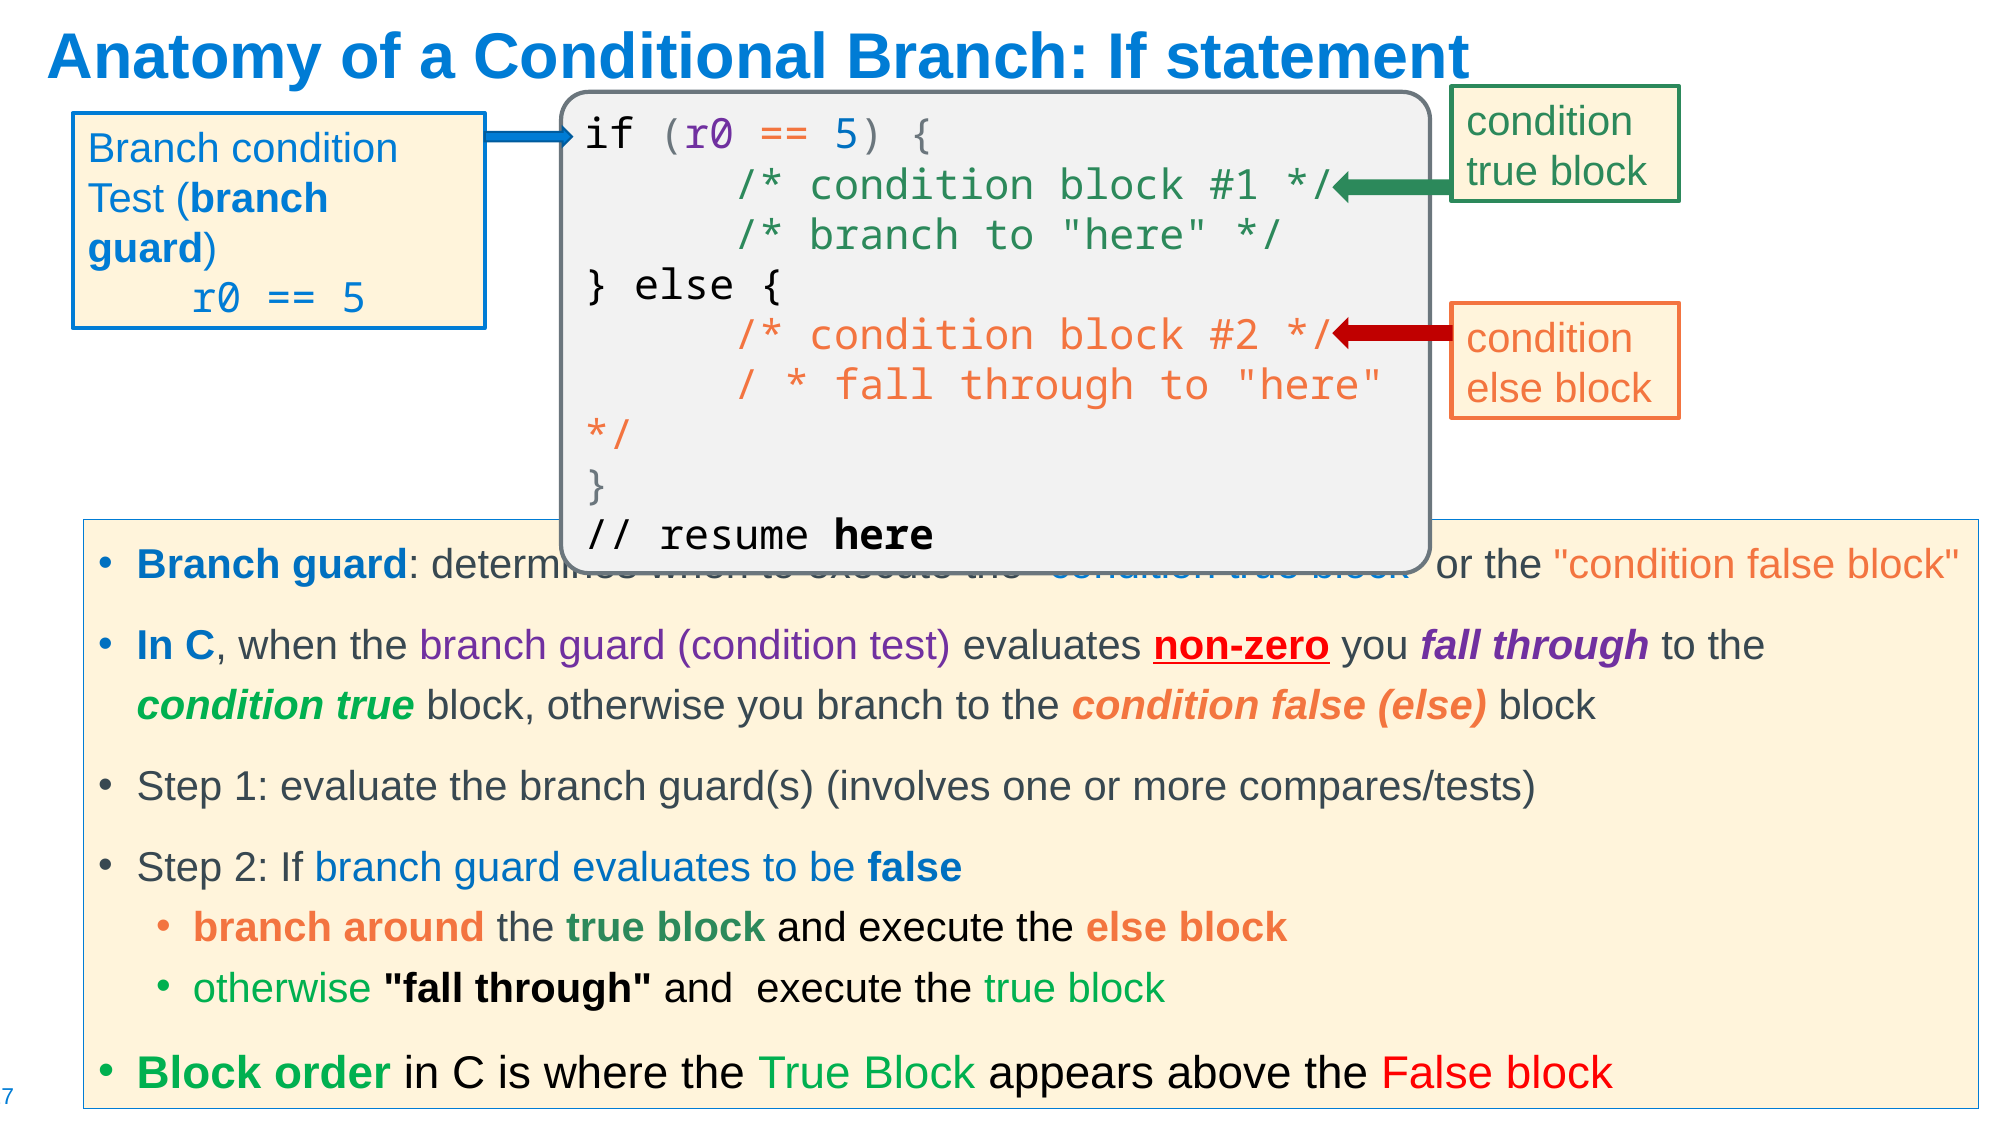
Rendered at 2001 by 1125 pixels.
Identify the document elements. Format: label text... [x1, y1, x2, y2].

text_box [1333, 302, 1680, 420]
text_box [1333, 86, 1680, 203]
text_box if (r0 == 5) { /* condition block #1 */ /* branch to "here" */ } else { /* condition block #2 */ / * fall through to "here" */ } // resume here [561, 91, 1431, 574]
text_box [72, 113, 572, 280]
title Anatomy of a Conditional Branch: If statement [31, 31, 1957, 99]
list Branch guard: determines when to execute the "condition true block" or the "condition false block" In C, when the branch guard (condition test) evaluates non-zero you fall through to the condition true block, otherwise you branch to the condition false (else) block Step 1: evaluate the branch guard(s) (involves one or more compares/tests) Step 2: If branch guard evaluates to be false branch around the true block and execute the else block otherwise "fall through" and execute the true block Block order in C is where the True Block appears above the False block [83, 519, 1979, 1109]
